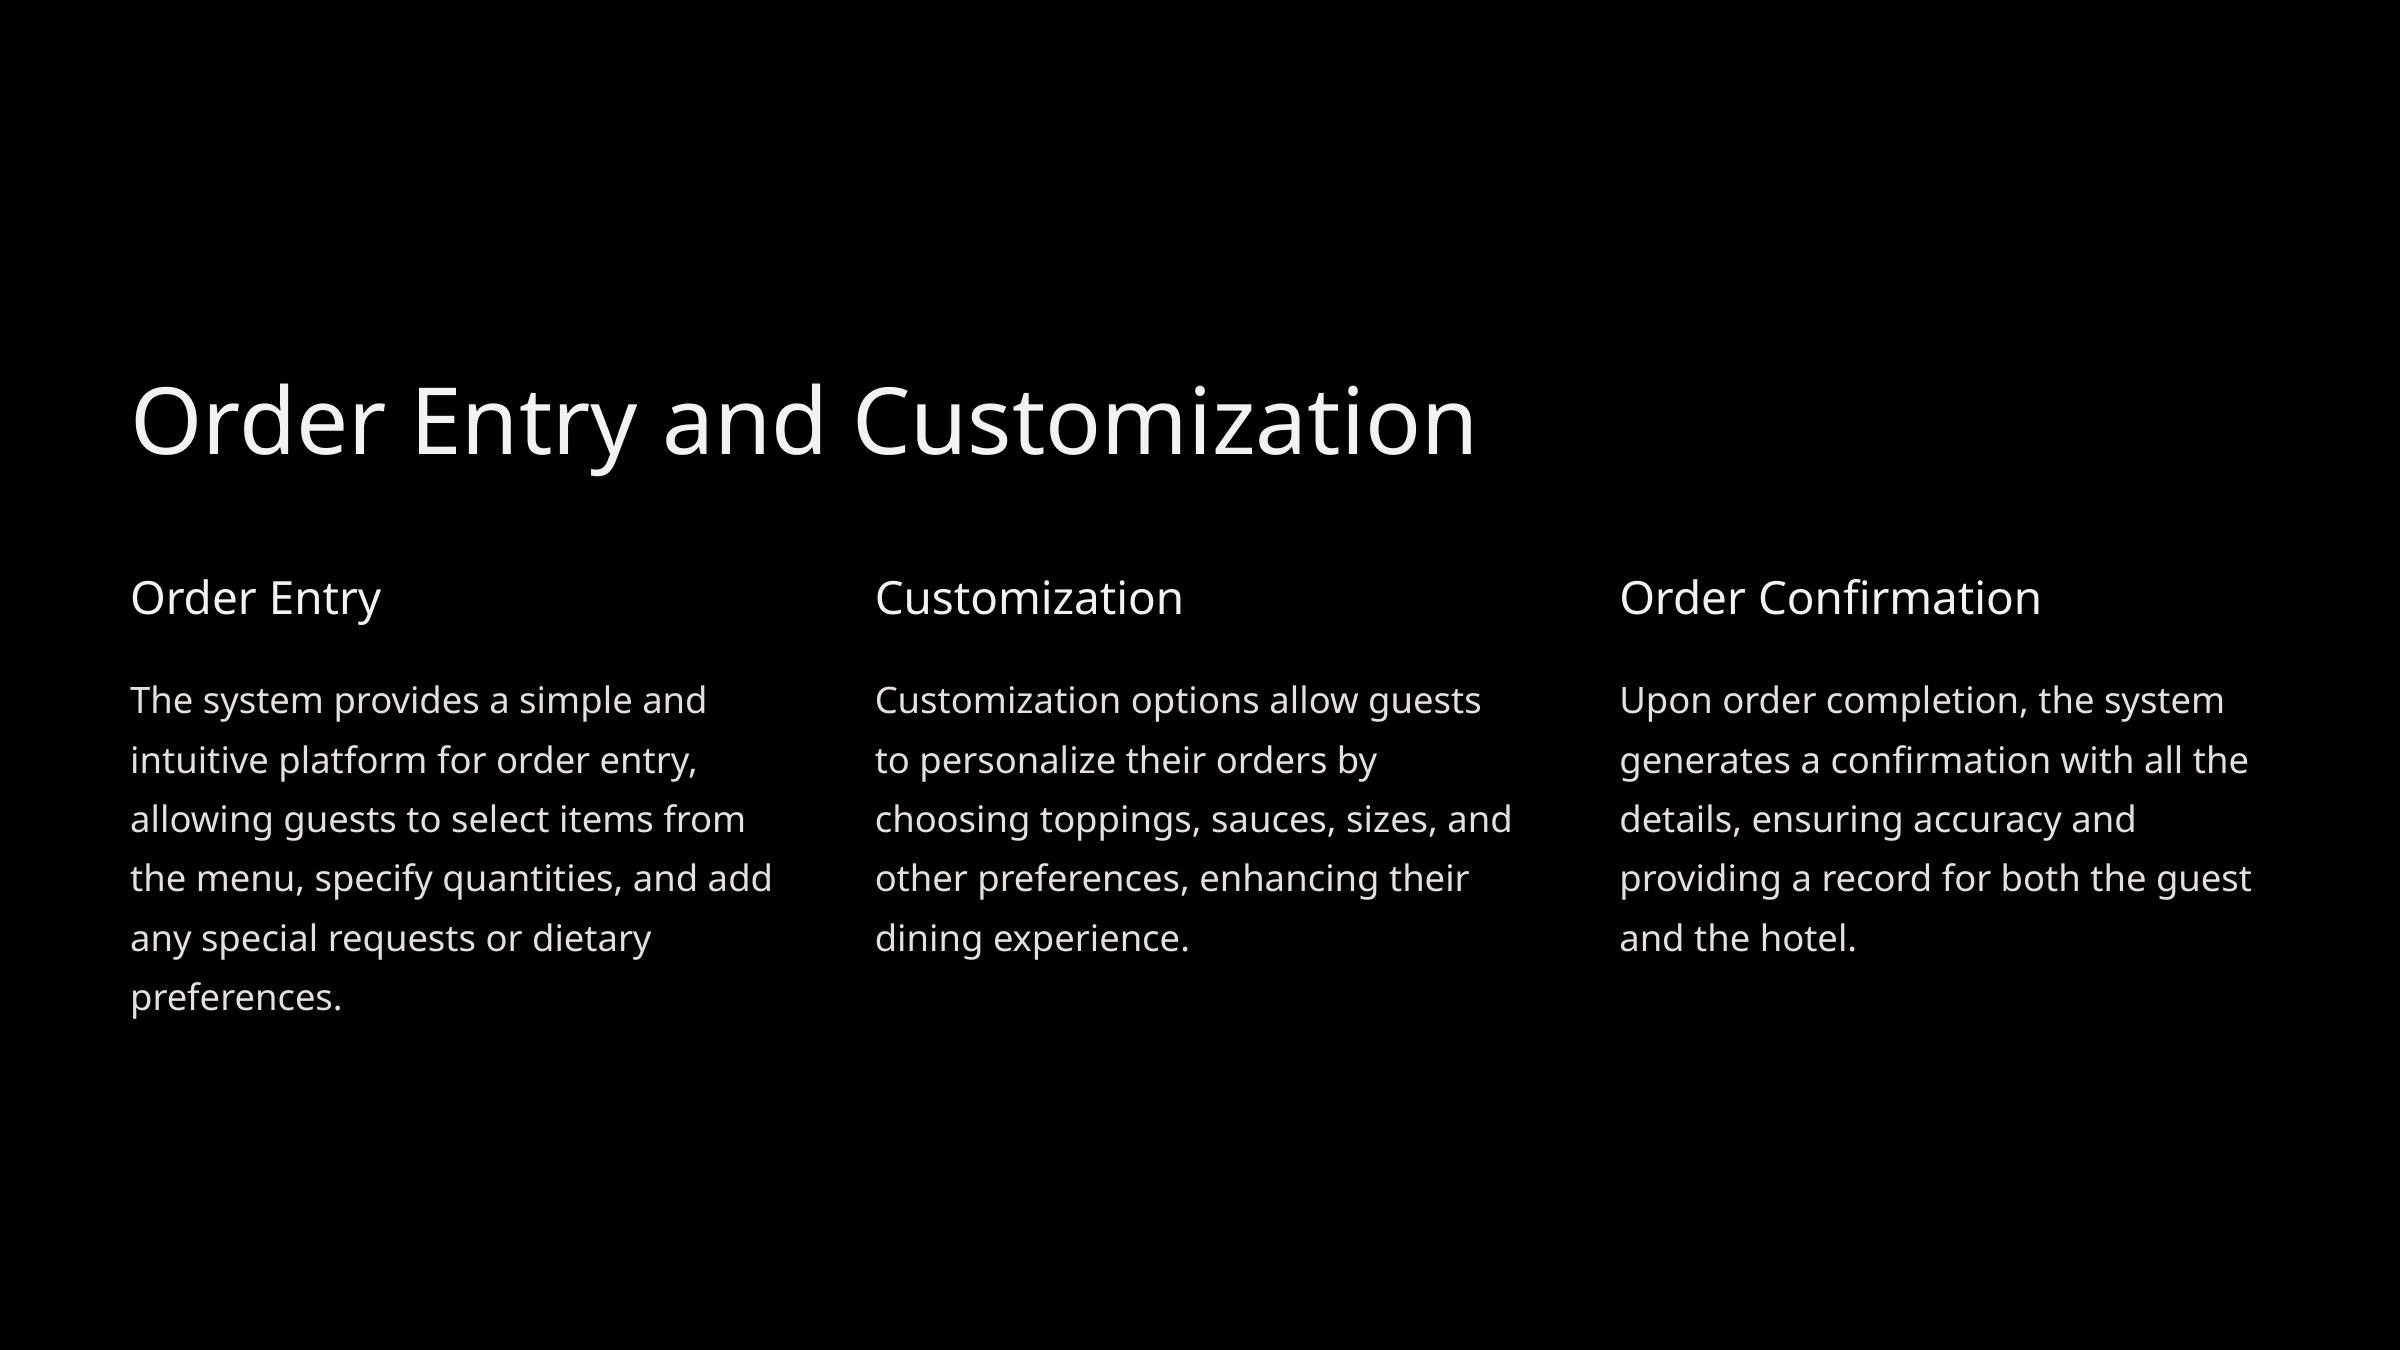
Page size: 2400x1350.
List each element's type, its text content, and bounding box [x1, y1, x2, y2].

text_box Customization options allow guests to personalize their orders by choosing toppings, sauces, sizes, and other preferences, enhancing their dining experience. [874, 661, 1528, 960]
text_box Order Entry [130, 566, 596, 625]
text_box Upon order completion, the system generates a confirmation with all the details, ensuring accuracy and providing a record for both the guest and the hotel. [1619, 661, 2272, 960]
text_box Order Entry and Customization [130, 357, 1540, 474]
text_box The system provides a simple and intuitive platform for order entry, allowing guests to select items from the menu, specify quantities, and add any special requests or dietary preferences. [130, 661, 783, 960]
text_box Customization [874, 566, 1340, 625]
text_box Order Confirmation [1619, 566, 2085, 625]
